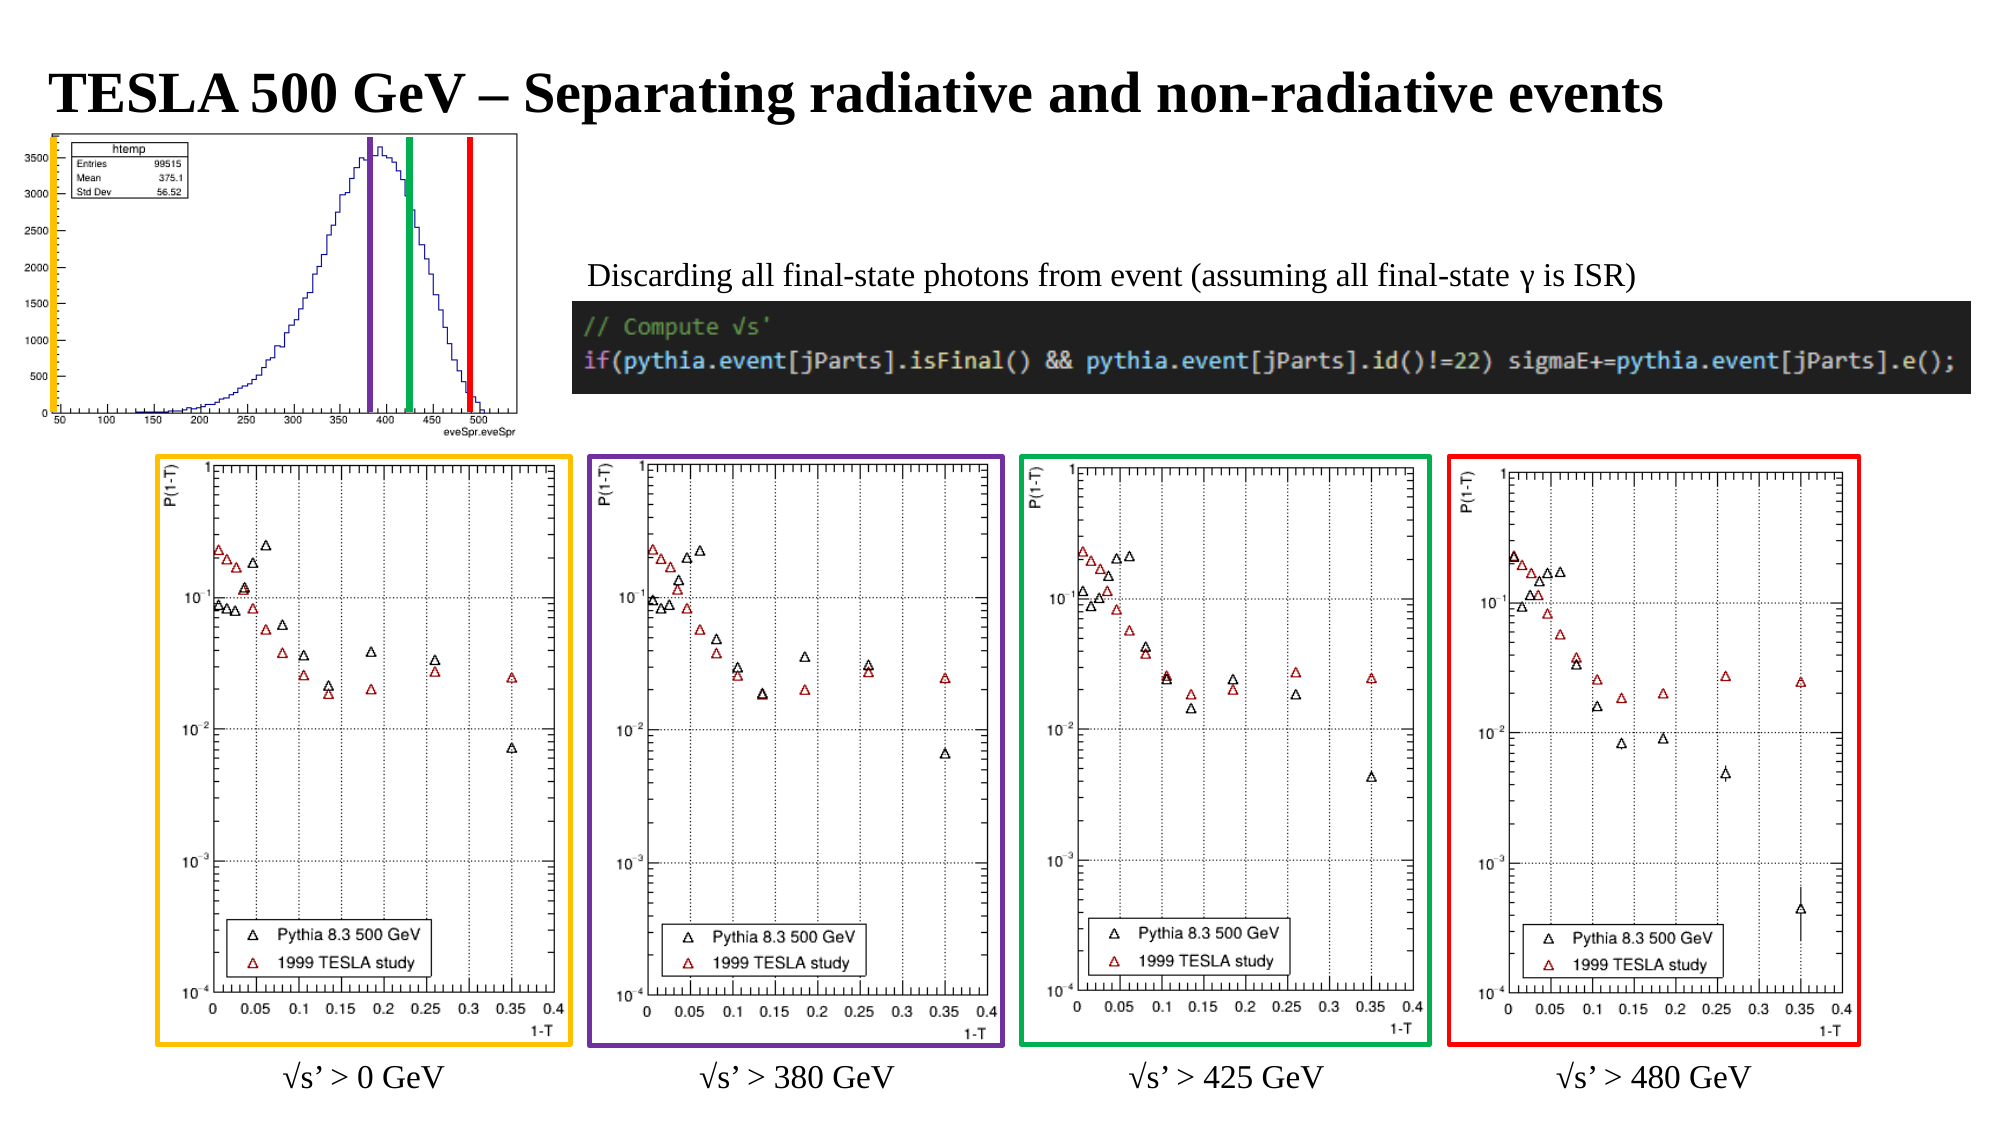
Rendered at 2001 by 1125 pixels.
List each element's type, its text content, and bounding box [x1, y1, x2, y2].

picture [1023, 458, 1428, 1042]
text_box Discarding all final-state photons from event (assuming all final-state γ is ISR) [572, 246, 1971, 301]
title TESLA 500 GeV – Separating radiative and non-radiative events [33, 30, 1971, 157]
picture [159, 458, 568, 1042]
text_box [18, 128, 524, 442]
text_box √s’ > 480 GeV [1451, 1047, 1857, 1103]
text_box √s’ > 425 GeV [1023, 1047, 1430, 1103]
text_box √s’ > 0 GeV [160, 1047, 567, 1103]
text_box √s’ > 380 GeV [594, 1047, 1000, 1103]
picture [1451, 458, 1857, 1042]
picture [572, 301, 1971, 394]
picture [591, 458, 1000, 1044]
